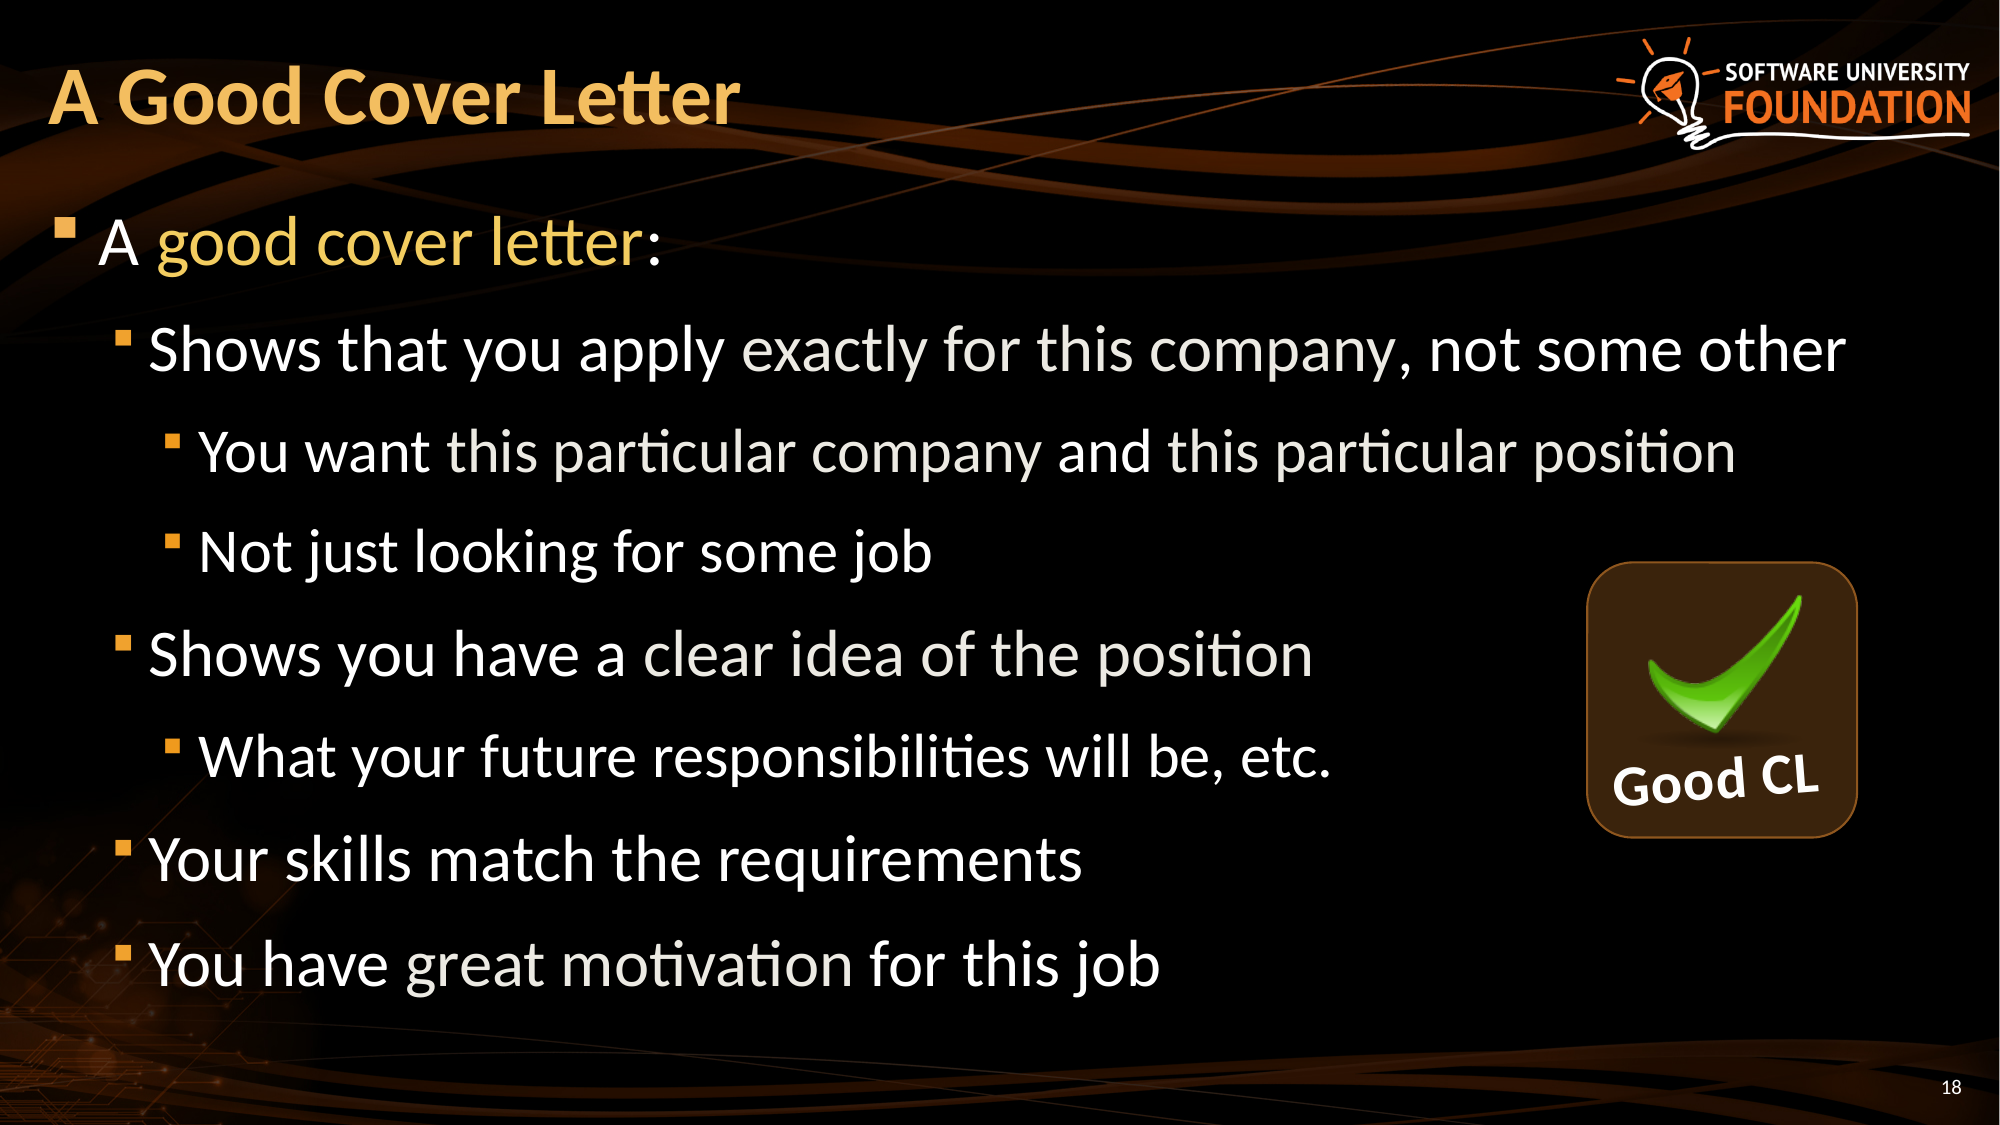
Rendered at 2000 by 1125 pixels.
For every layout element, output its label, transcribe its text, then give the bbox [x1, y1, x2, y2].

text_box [1587, 562, 1858, 838]
picture [0, 0, 2000, 1125]
list A good cover letter: Shows that you apply exactly for this company, not some other You want this particular company and this particular position Not just looking for some job Shows you have a clear idea of the position What your future responsibilities will be, etc. Your skills match the requirements You have great motivation for this job [31, 188, 1968, 1103]
title A Good Cover Letter [30, 6, 1602, 189]
